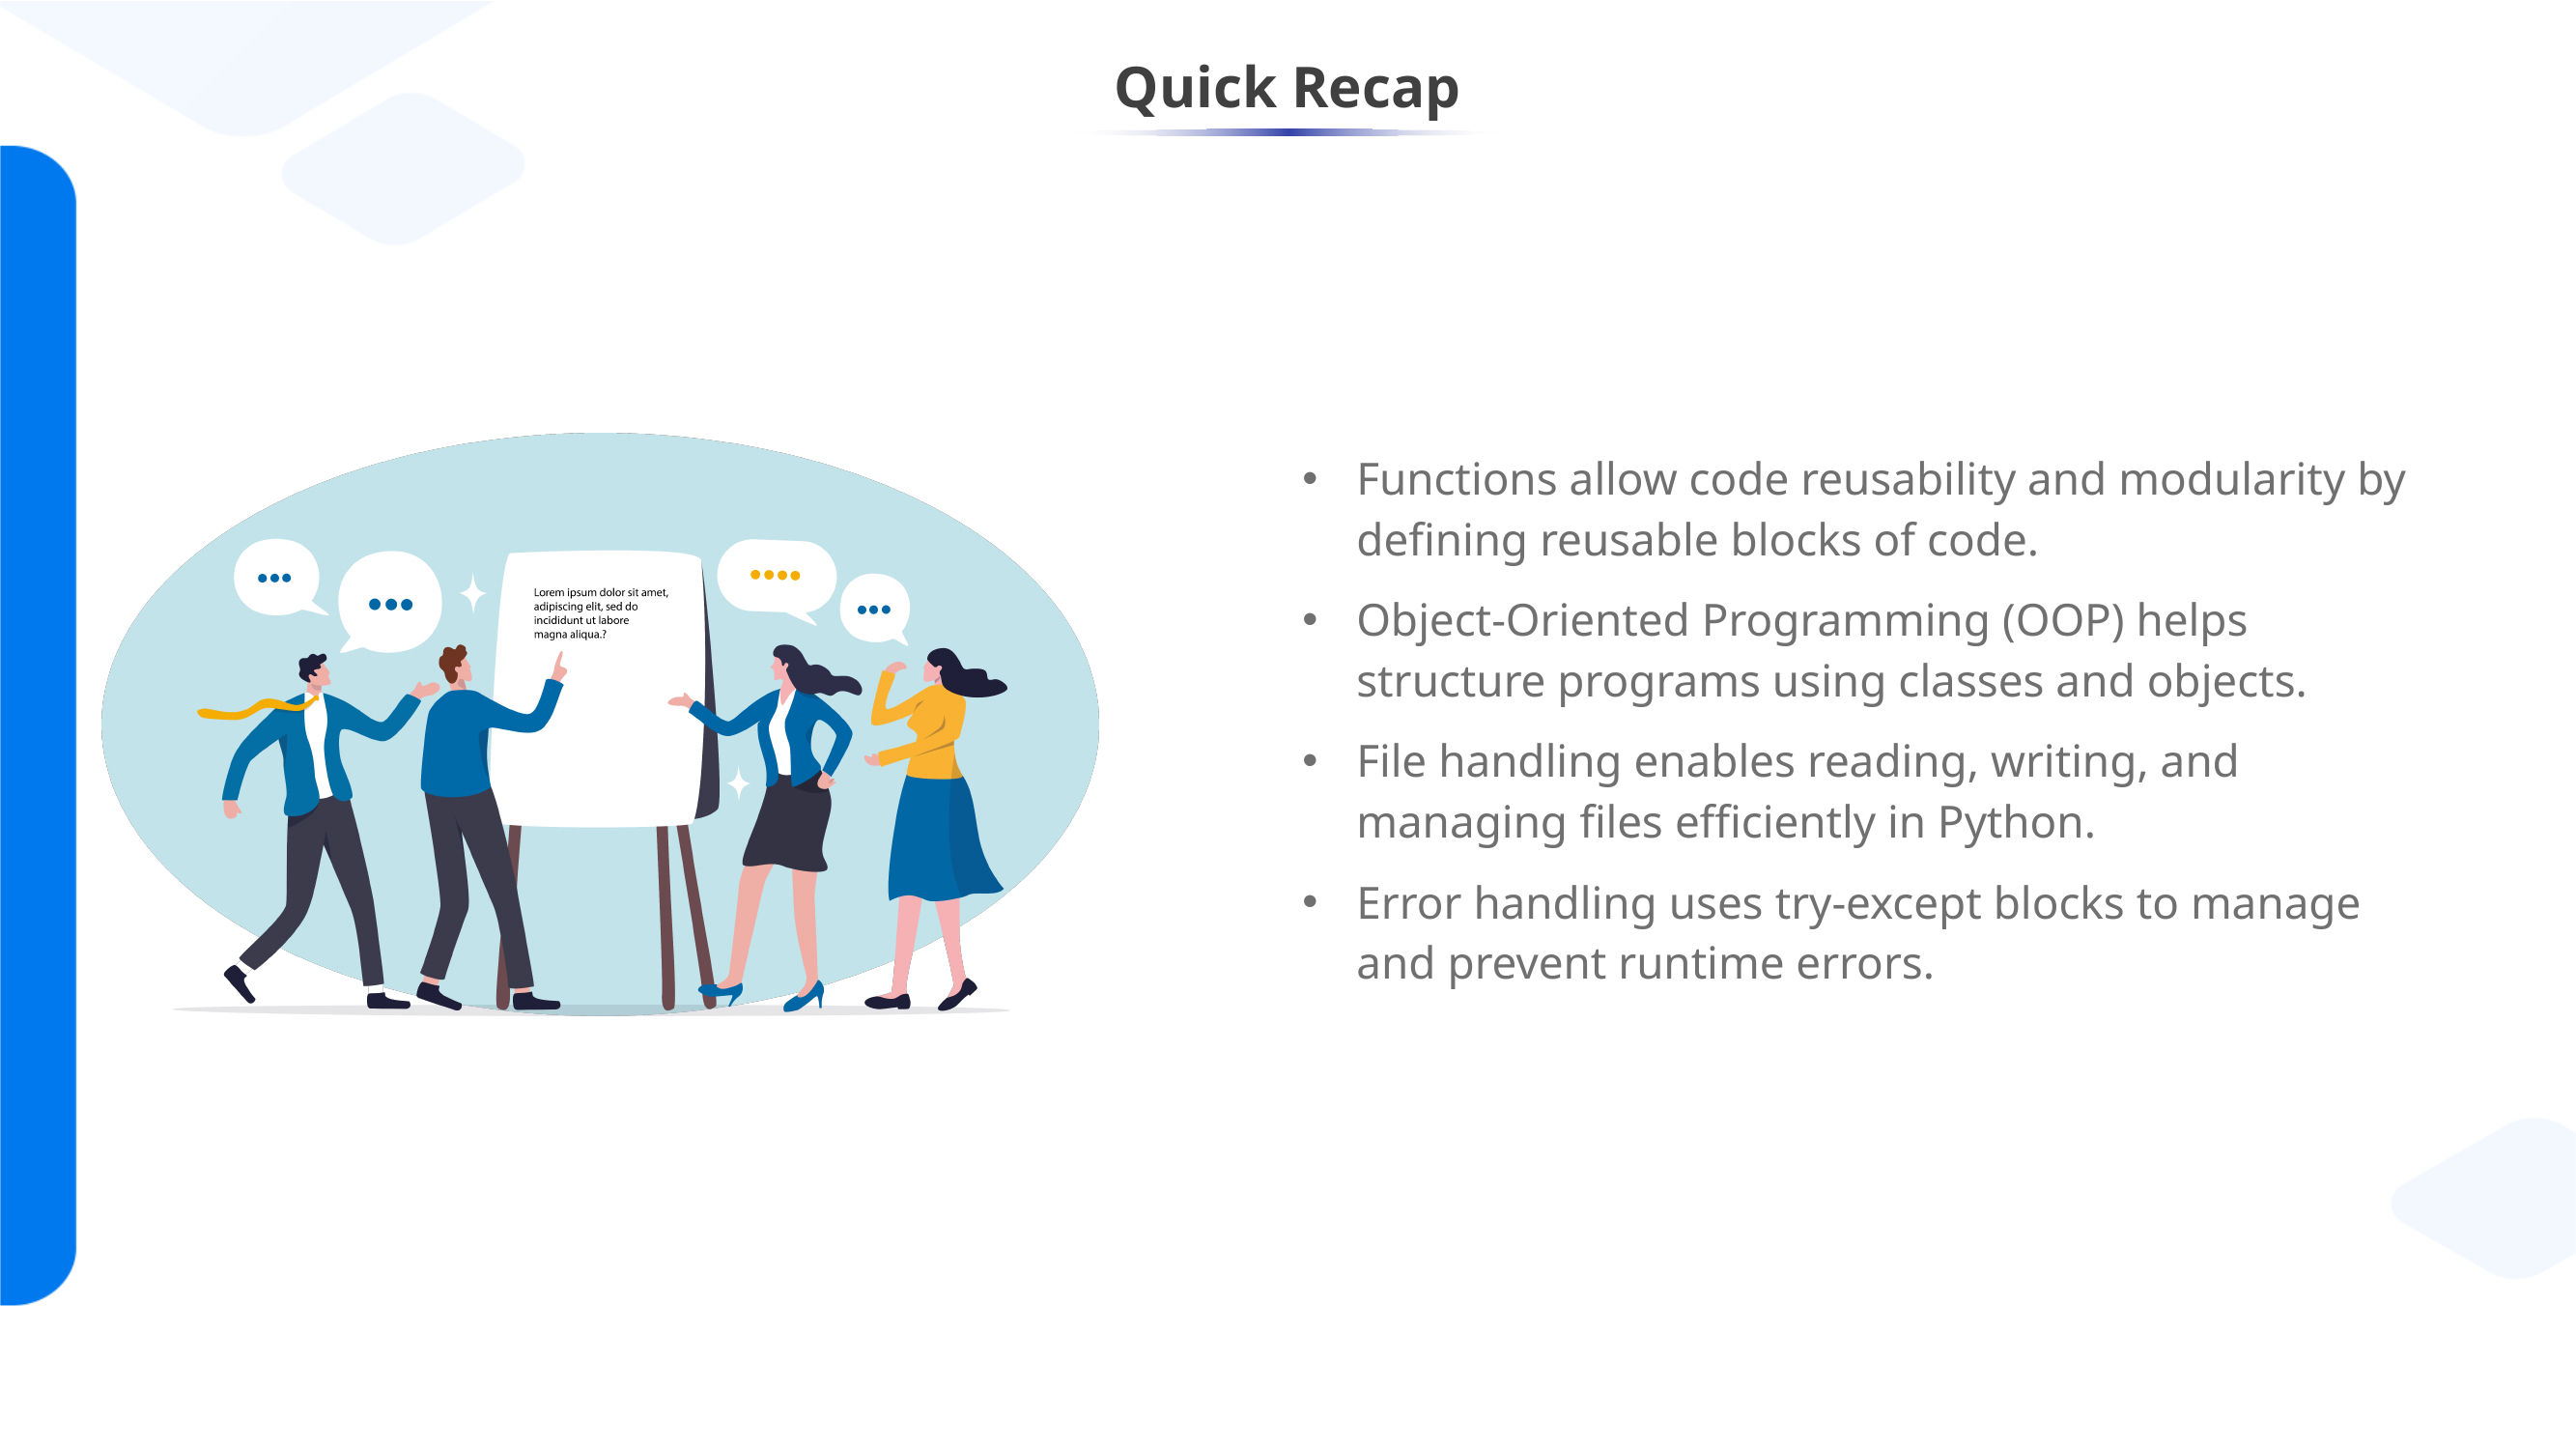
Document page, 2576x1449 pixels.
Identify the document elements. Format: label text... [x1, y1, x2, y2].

list Functions allow code reusability and modularity by defining reusable blocks of code. Object-Oriented Programming (OOP) helps structure programs using classes and objects. File handling enables reading, writing, and managing files efficiently in Python. Error handling uses try-except blocks to manage and prevent runtime errors. [1288, 302, 2448, 1147]
picture [0, 1, 2576, 1449]
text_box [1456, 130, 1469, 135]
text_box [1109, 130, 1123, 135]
